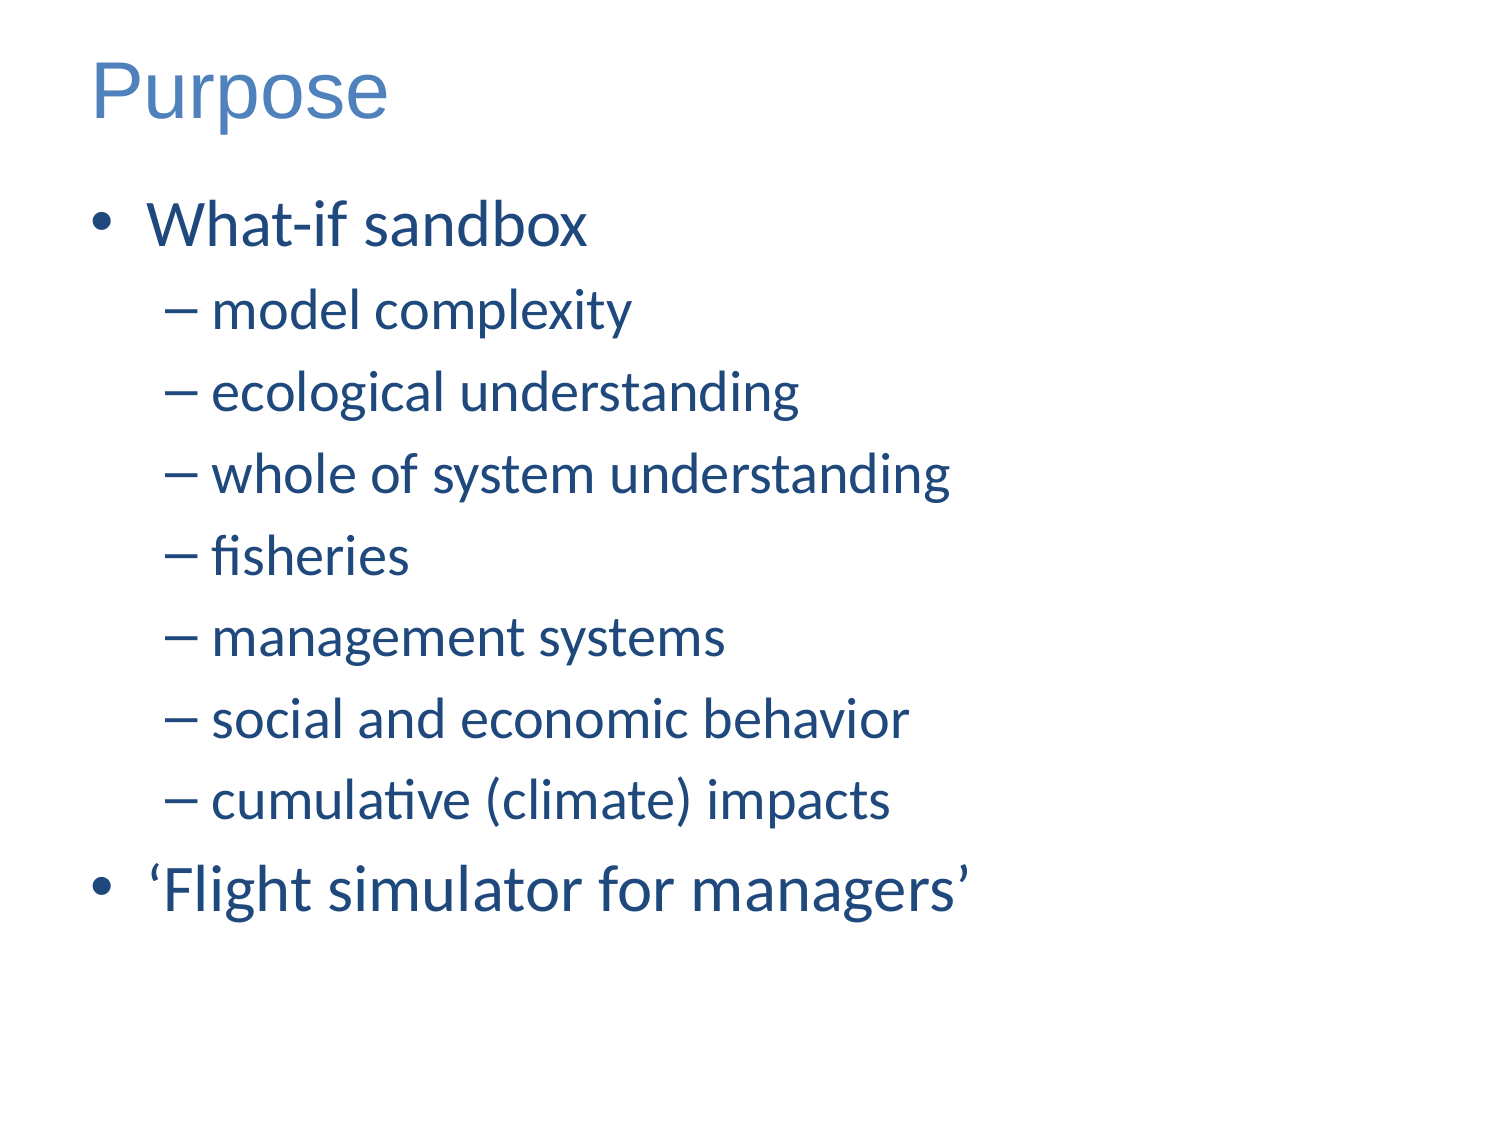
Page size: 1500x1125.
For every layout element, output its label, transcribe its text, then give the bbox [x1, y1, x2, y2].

title Purpose [75, 30, 1425, 144]
list What-if sandbox model complexity ecological understanding whole of system understanding fisheries management systems social and economic behavior cumulative (climate) impacts ‘Flight simulator for managers’ [75, 172, 1425, 1090]
